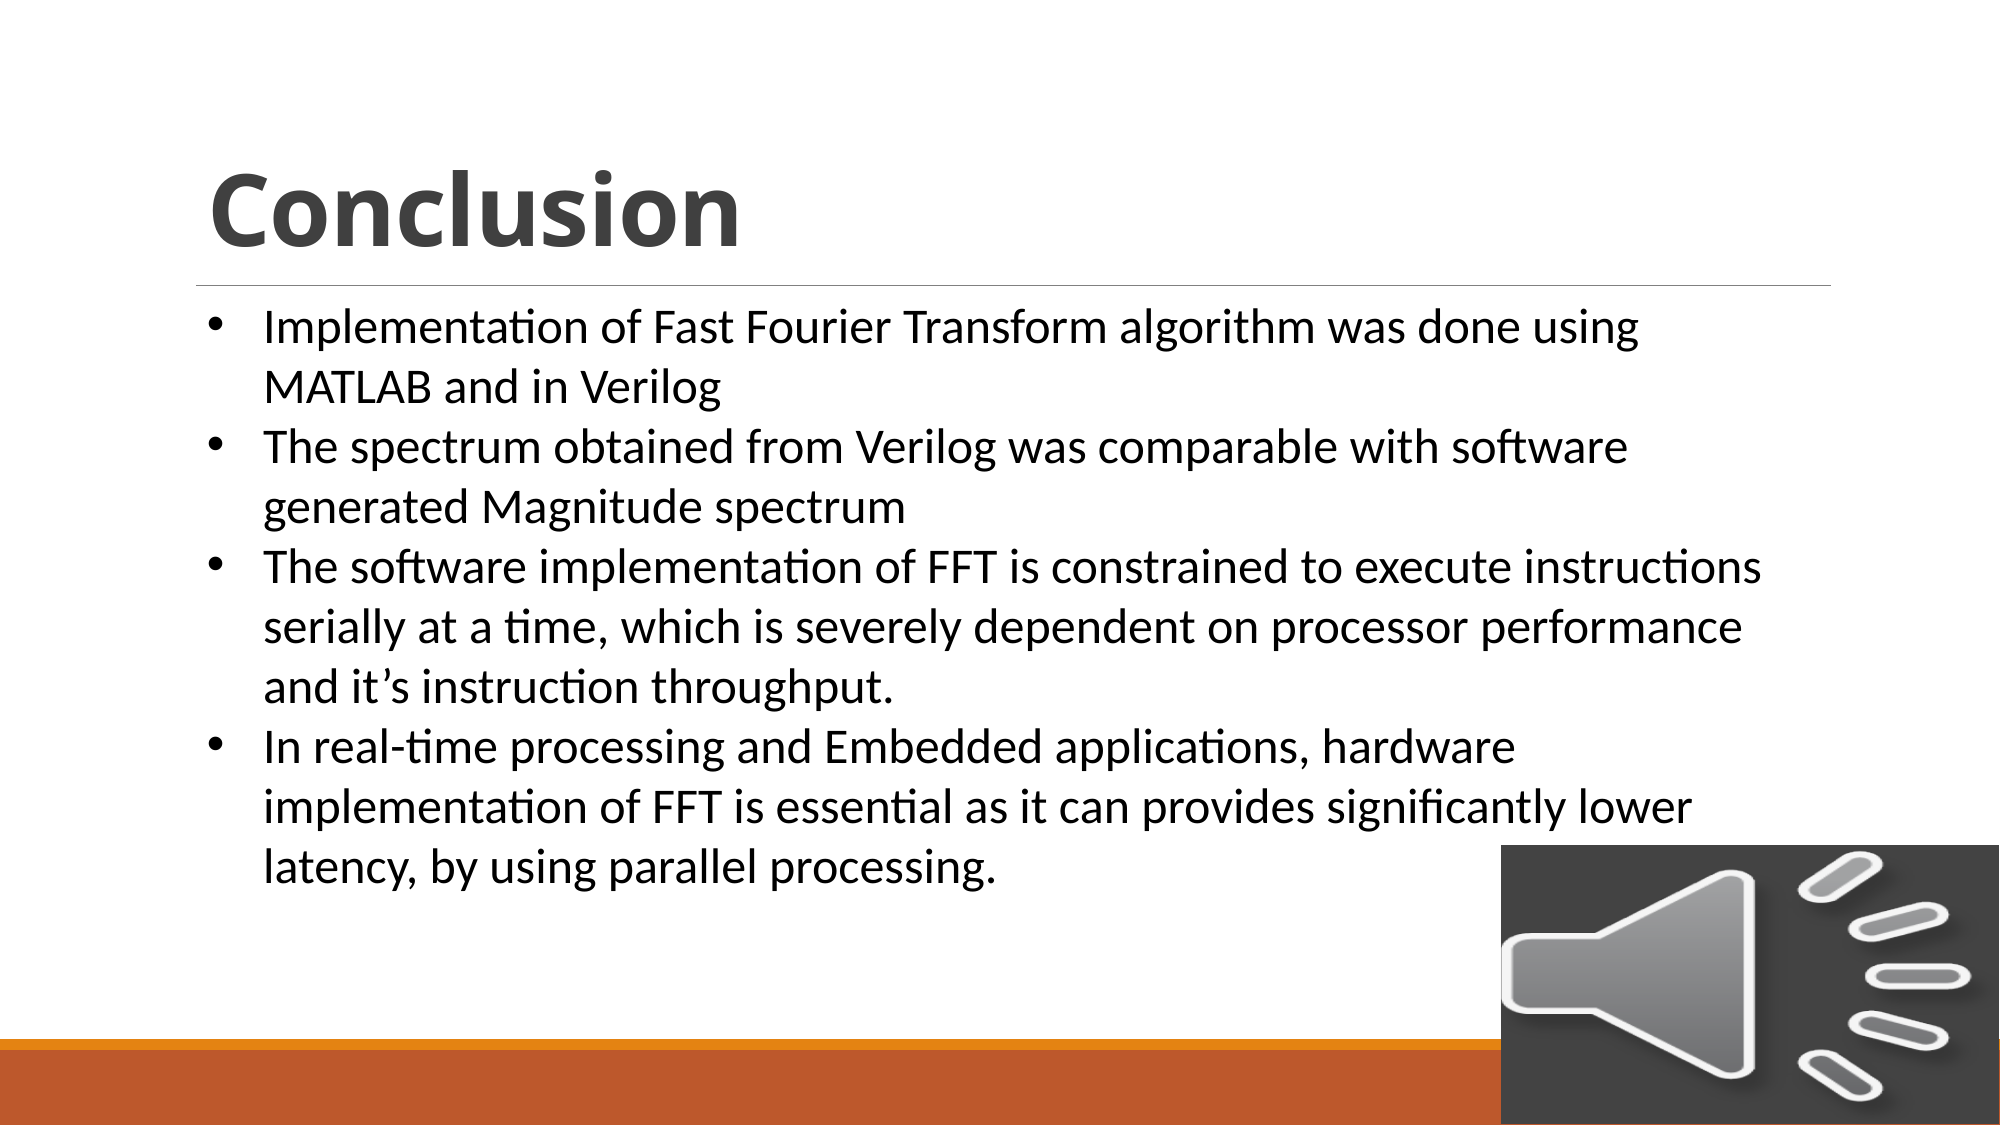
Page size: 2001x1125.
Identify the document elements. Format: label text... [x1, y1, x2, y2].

picture [1499, 843, 2000, 1125]
title Conclusion [192, 75, 1774, 275]
text_box Implementation of Fast Fourier Transform algorithm was done using MATLAB and in Verilog The spectrum obtained from Verilog was comparable with software generated Magnitude spectrum The software implementation of FFT is constrained to execute instructions serially at a time, which is severely dependent on processor performance and it’s instruction throughput. In real-time processing and Embedded applications, hardware implementation of FFT is essential as it can provides significantly lower latency, by using parallel processing. [192, 286, 1818, 1081]
